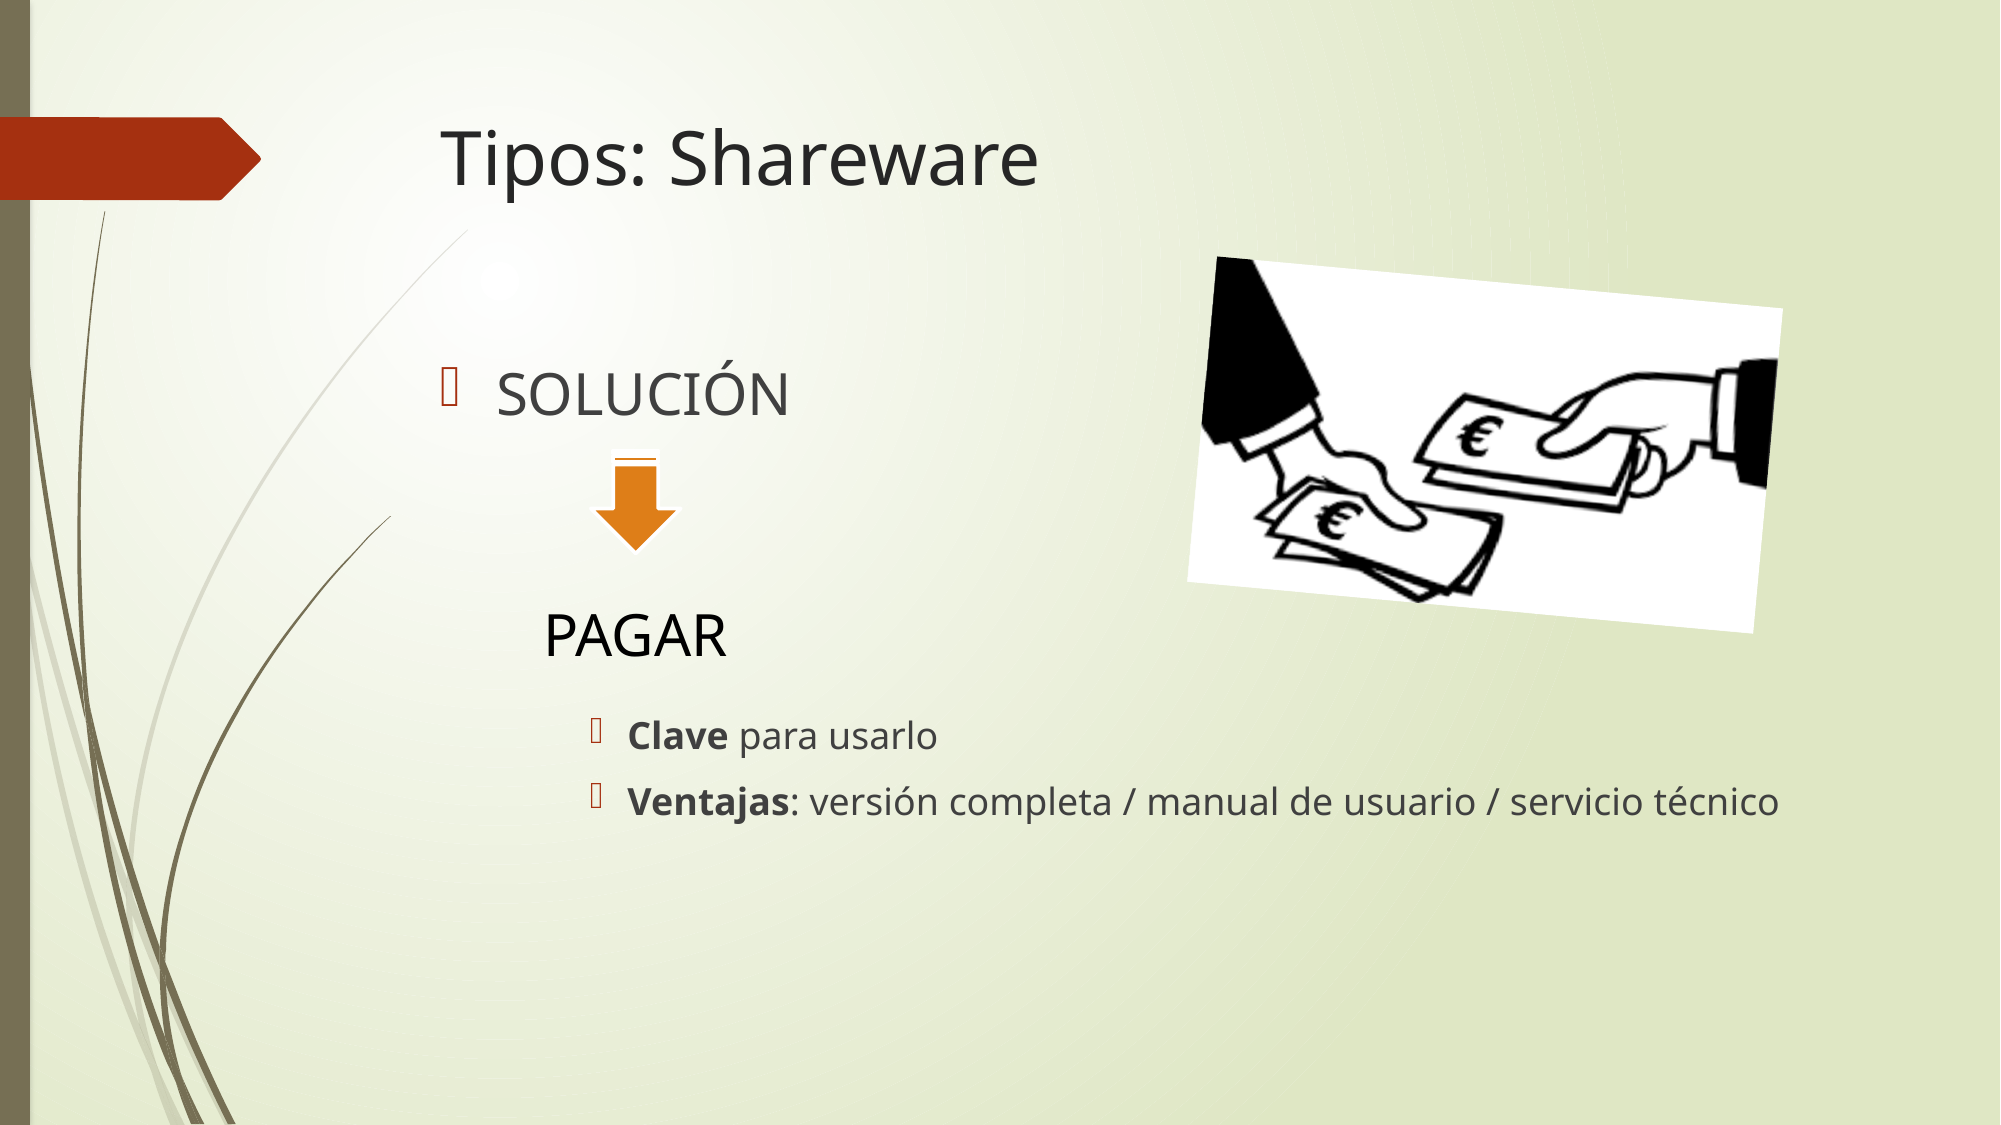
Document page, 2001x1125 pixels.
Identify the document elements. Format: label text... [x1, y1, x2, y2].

text_box [589, 449, 683, 555]
title Tipos: Shareware [425, 102, 1888, 313]
picture [1188, 256, 1783, 633]
text_box PAGAR [528, 591, 743, 676]
list SOLUCIÓN Clave para usarlo Ventajas: versión completa / manual de usuario / servicio técnico [424, 350, 1888, 970]
